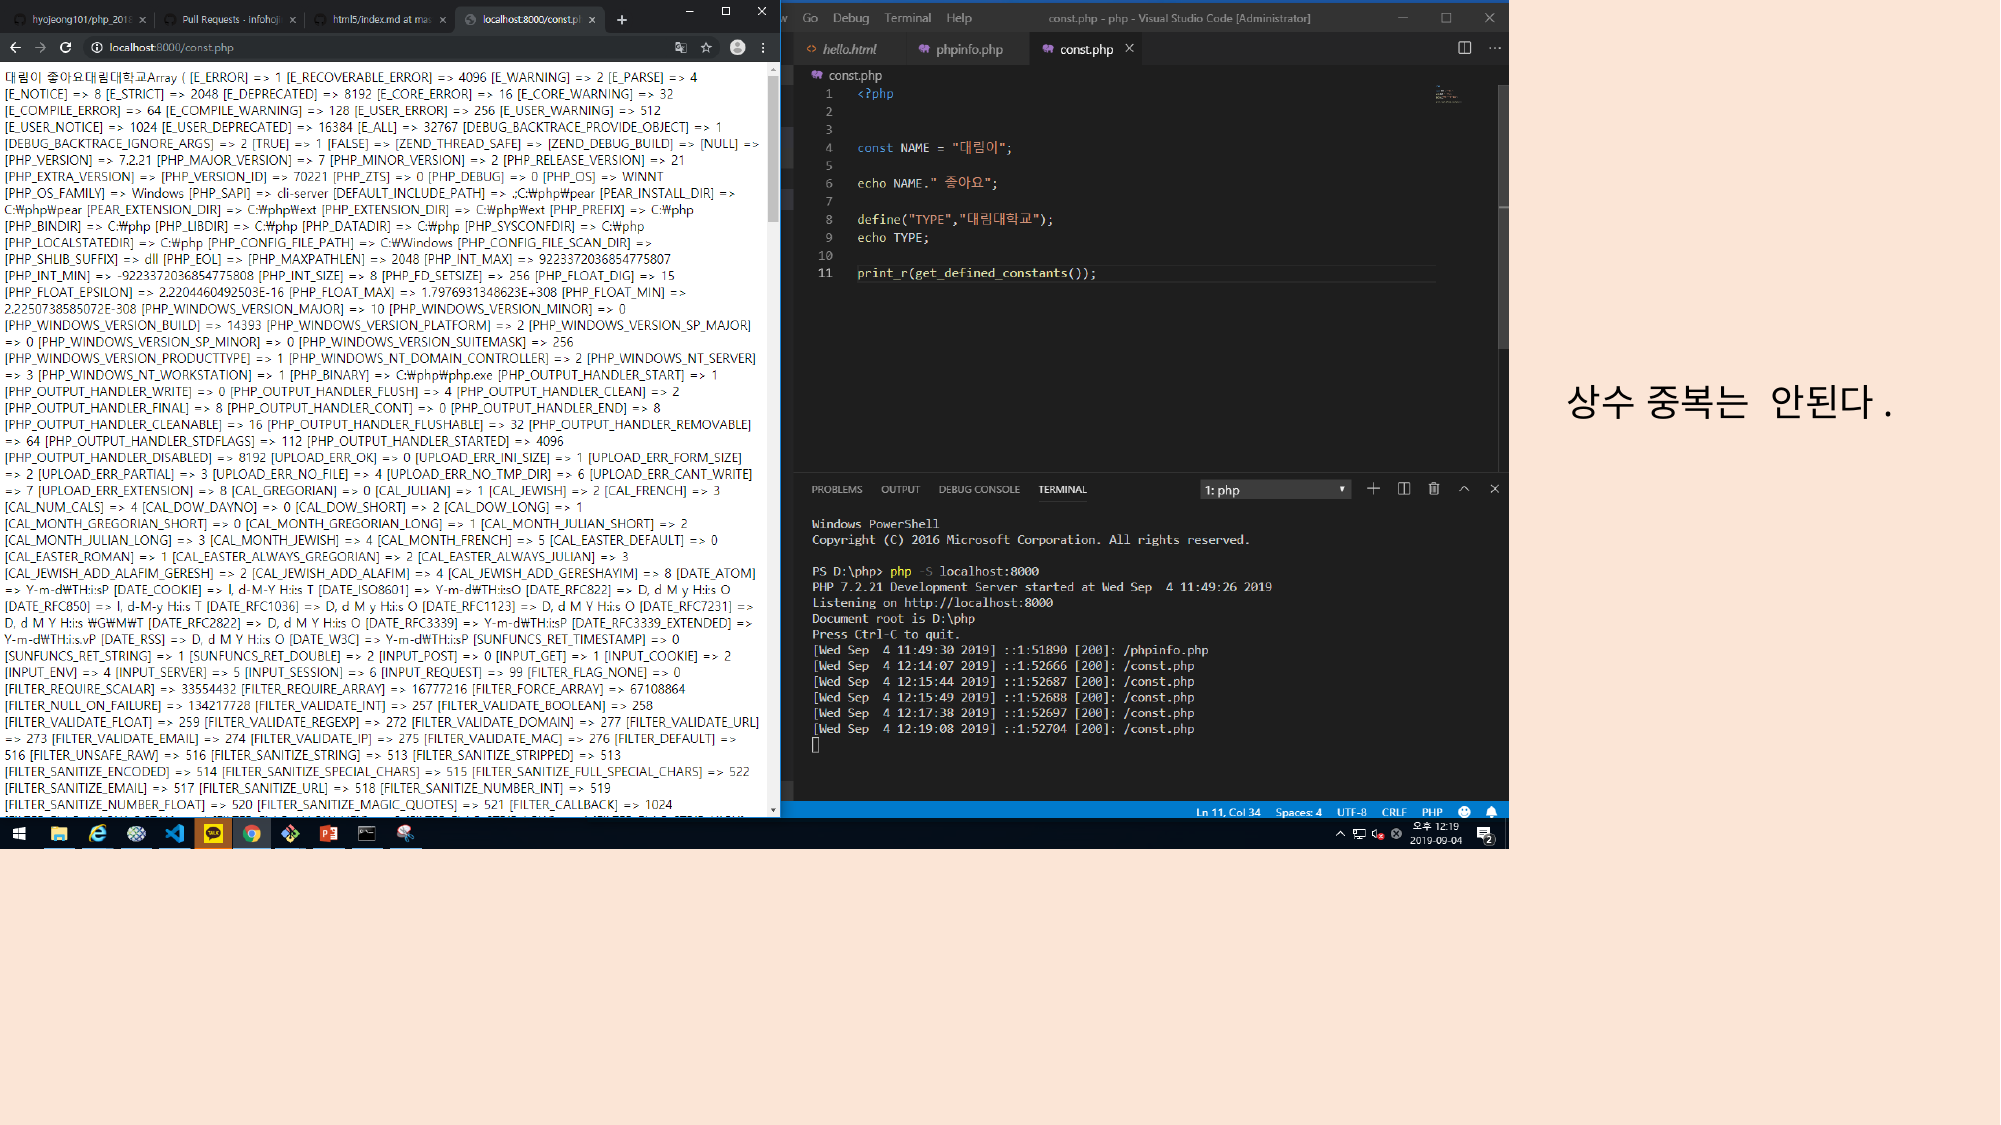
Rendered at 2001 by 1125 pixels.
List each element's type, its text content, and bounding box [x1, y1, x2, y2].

picture [0, 0, 1509, 849]
text_box 상수 중복는 안된다. [1532, 371, 2000, 476]
